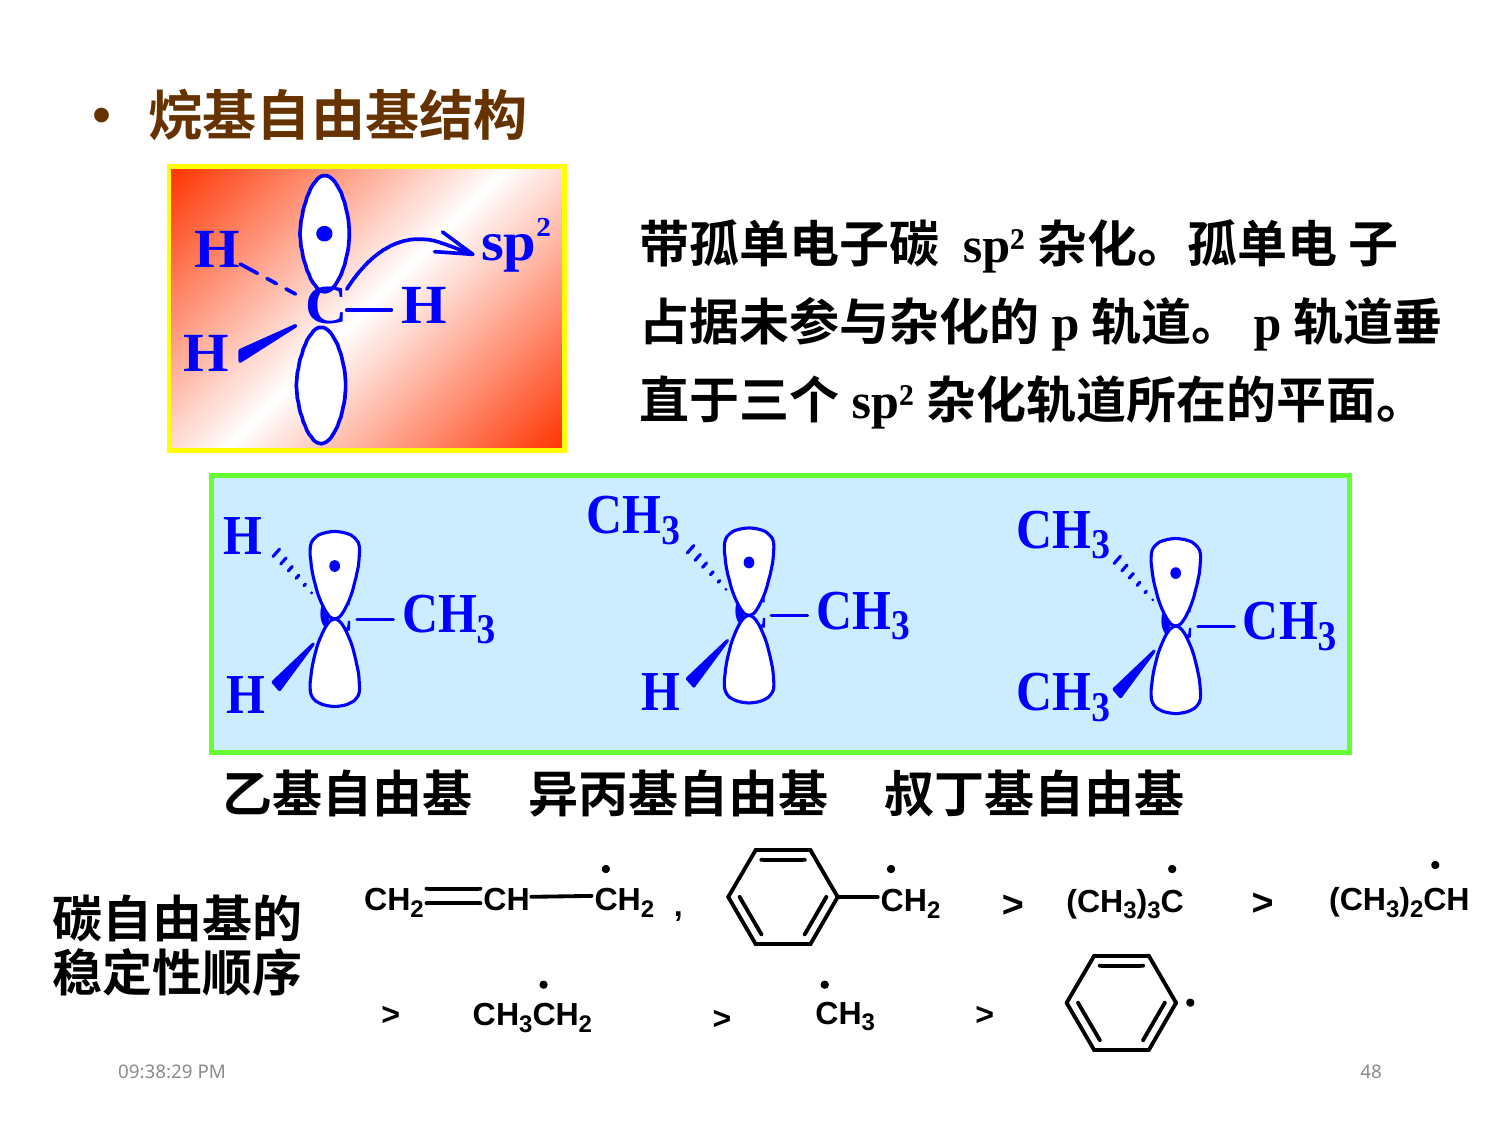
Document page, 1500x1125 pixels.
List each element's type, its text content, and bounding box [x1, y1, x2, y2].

text_box 烷基自由基结构 [77, 80, 568, 155]
text_box 乙基自由基 异丙基自由基 叔丁基自由基 [207, 762, 1408, 832]
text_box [171, 168, 563, 448]
text_box 带孤单电子碳 sp²杂化。孤单电 子占据未参与杂化的p轨道。p轨道垂直于三个sp²杂化轨道所在的平面。 [624, 187, 1461, 436]
slide_number 48 [1059, 1063, 1397, 1103]
text_box 碳自由基的稳定性顺序 [37, 887, 322, 1010]
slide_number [103, 1042, 441, 1103]
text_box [358, 847, 1475, 1063]
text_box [213, 478, 1348, 750]
